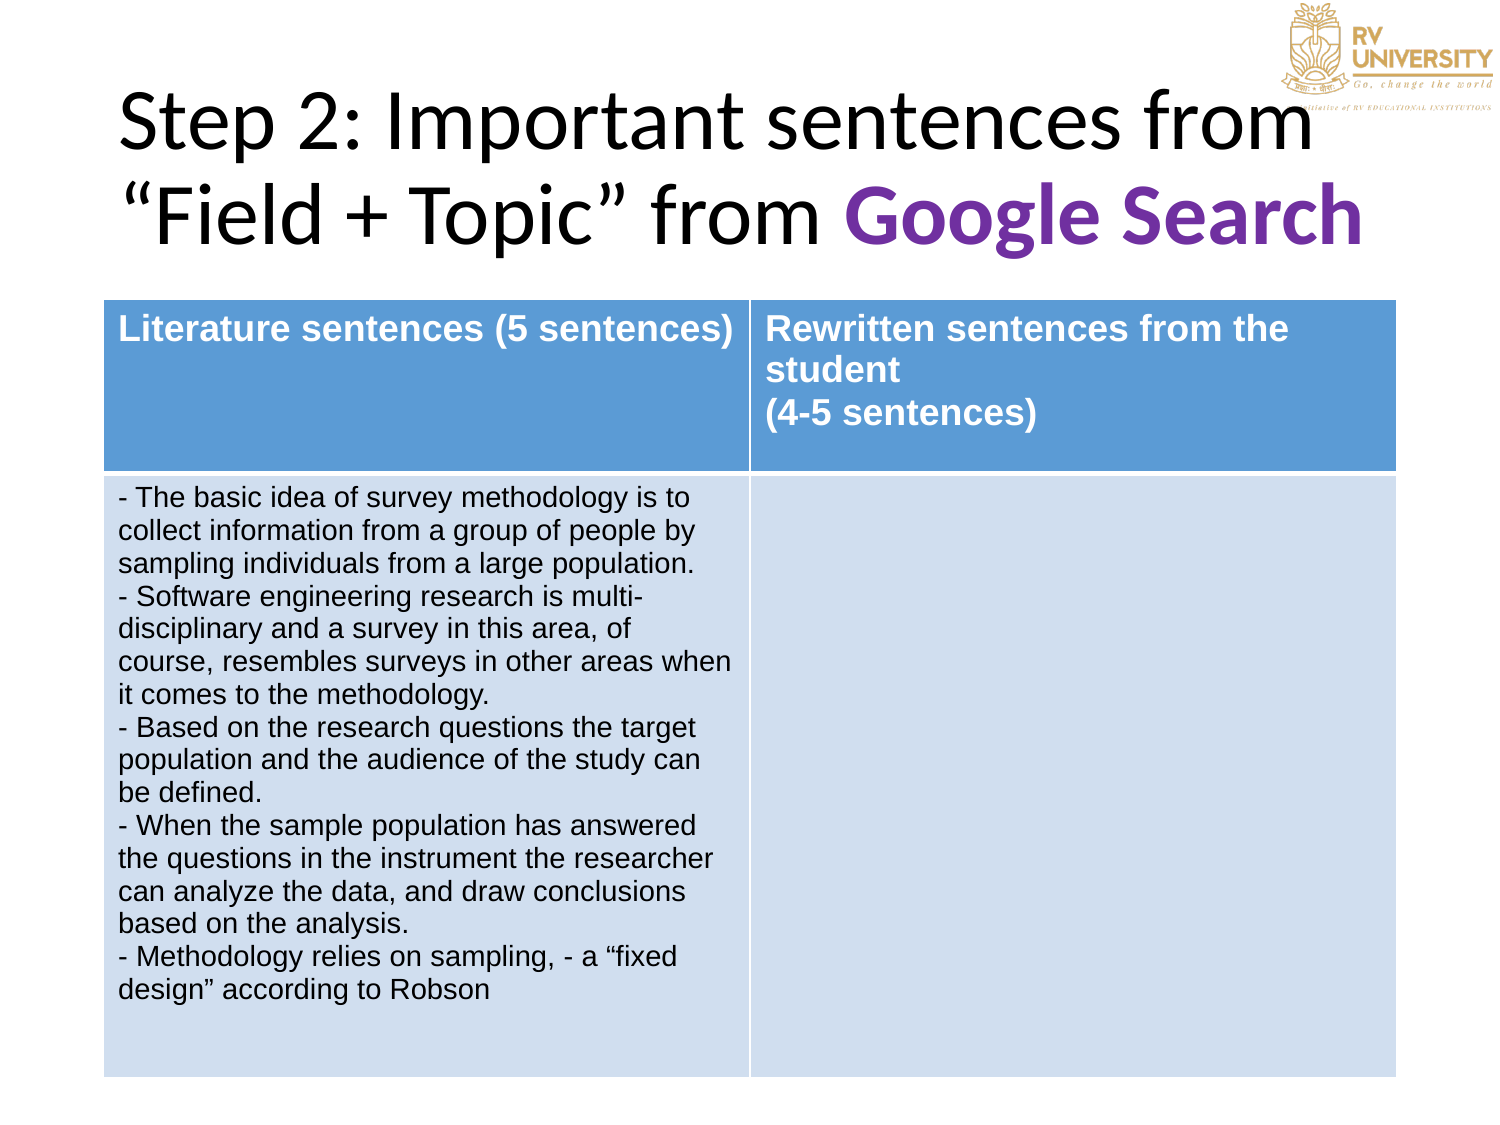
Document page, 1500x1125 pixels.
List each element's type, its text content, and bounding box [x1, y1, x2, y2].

table_header Literature sentences (5 sentences) [104, 300, 749, 471]
title Step 2: Important sentences from “Field + Topic” from Google Search [103, 59, 1397, 278]
table_cell - The basic idea of survey methodology is to collect information from a group of people by sampling individuals from a large population. - Software engineering research is multi-disciplinary and a survey in this area, of course, resembles surveys in other areas when it comes to the methodology. - Based on the research questions the target population and the audience of the study can be defined. - When the sample population has answered the questions in the instrument the researcher can analyze the data, and draw conclusions based on the analysis. - Methodology relies on sampling, - a “fixed design” according to Robson [104, 476, 749, 1077]
picture [1281, 3, 1493, 111]
table_header Rewritten sentences from the student (4-5 sentences) [751, 300, 1396, 471]
table_cell [751, 476, 1396, 1077]
